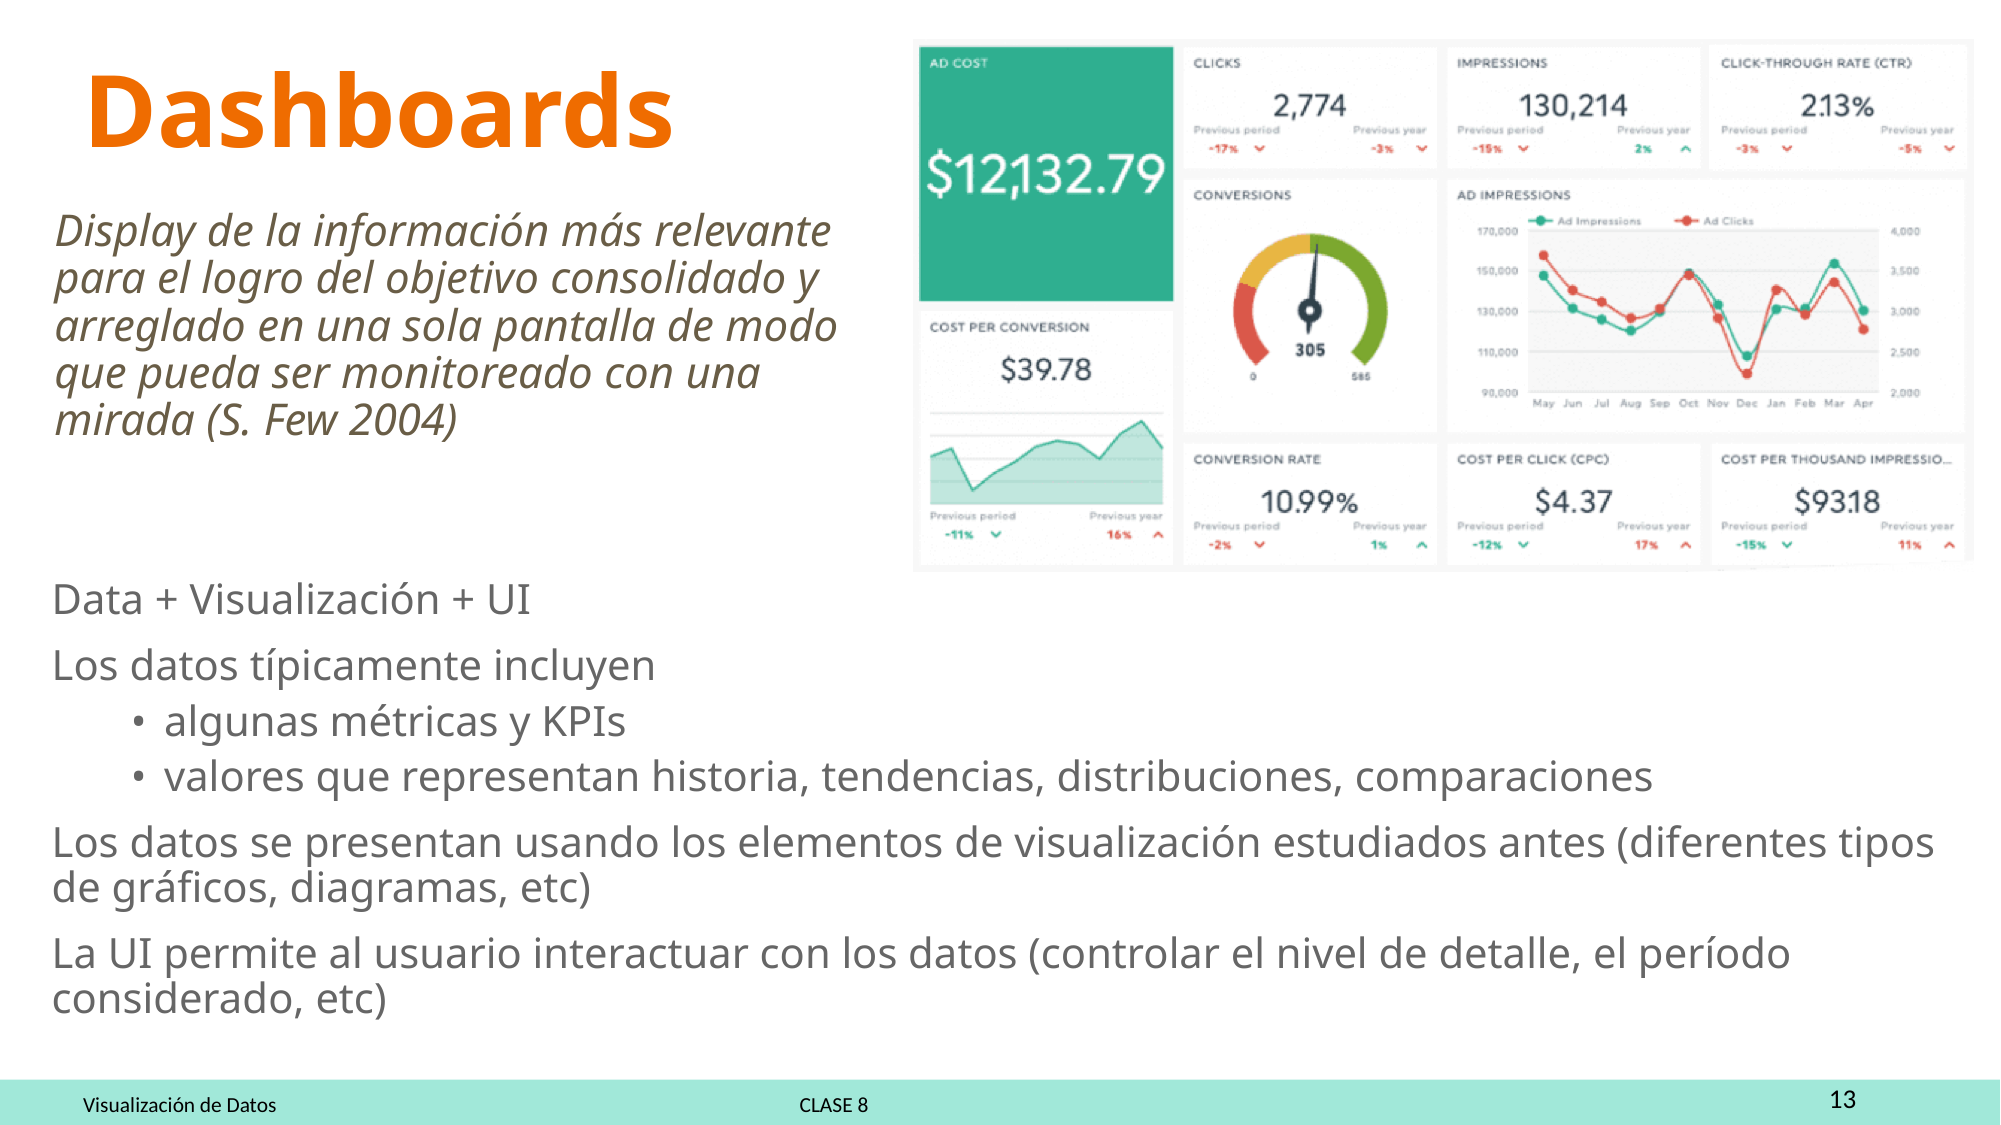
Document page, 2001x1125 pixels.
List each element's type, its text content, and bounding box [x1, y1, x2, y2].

list Display de la información más relevante para el logro del objetivo consolidado y arreglado en una sola pantalla de modo que pueda ser monitoreado con una mirada (S. Few 2004) [39, 201, 908, 562]
text_box Data + Visualización + UI Los datos típicamente incluyen algunas métricas y KPIs valores que representan historia, tendencias, distribuciones, comparaciones Los datos se presentan usando los elementos de visualización estudiados antes (diferentes tipos de gráficos, diagramas, etc) La UI permite al usuario interactuar con los datos (controlar el nivel de detalle, el período considerado, etc) [36, 571, 1964, 1125]
picture [913, 38, 1974, 572]
title Dashboards [68, 37, 914, 193]
